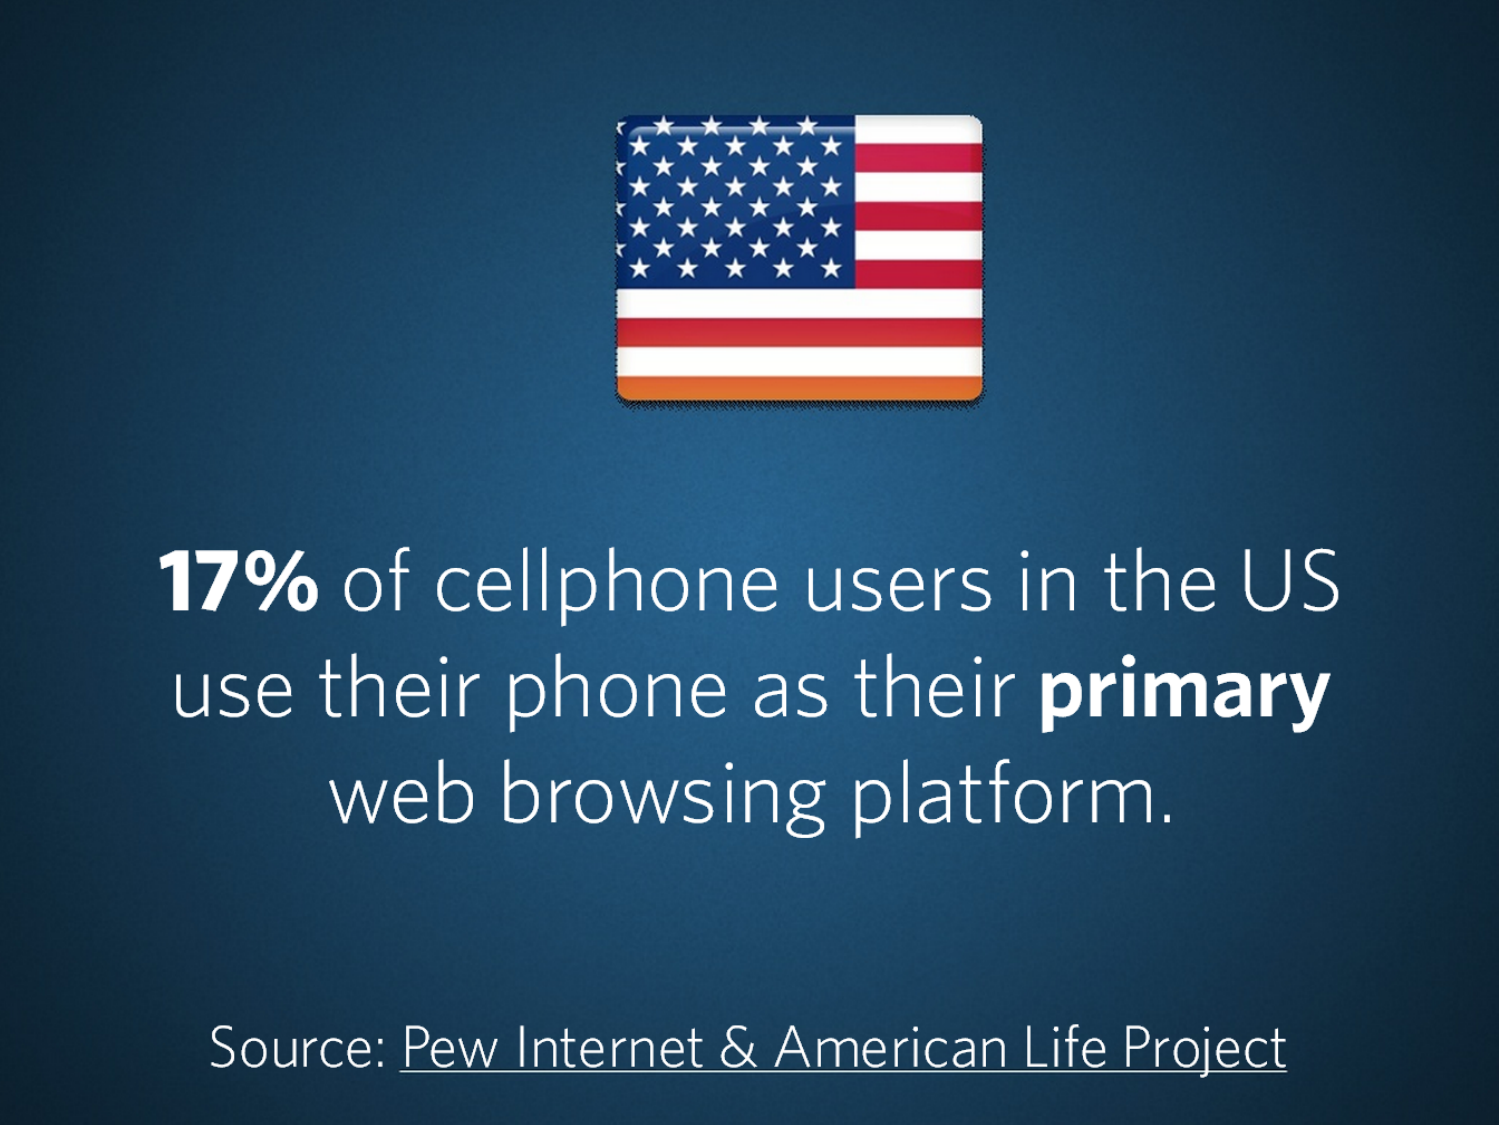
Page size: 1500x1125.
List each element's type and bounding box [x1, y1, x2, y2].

text_box [0, 0, 1499, 1125]
